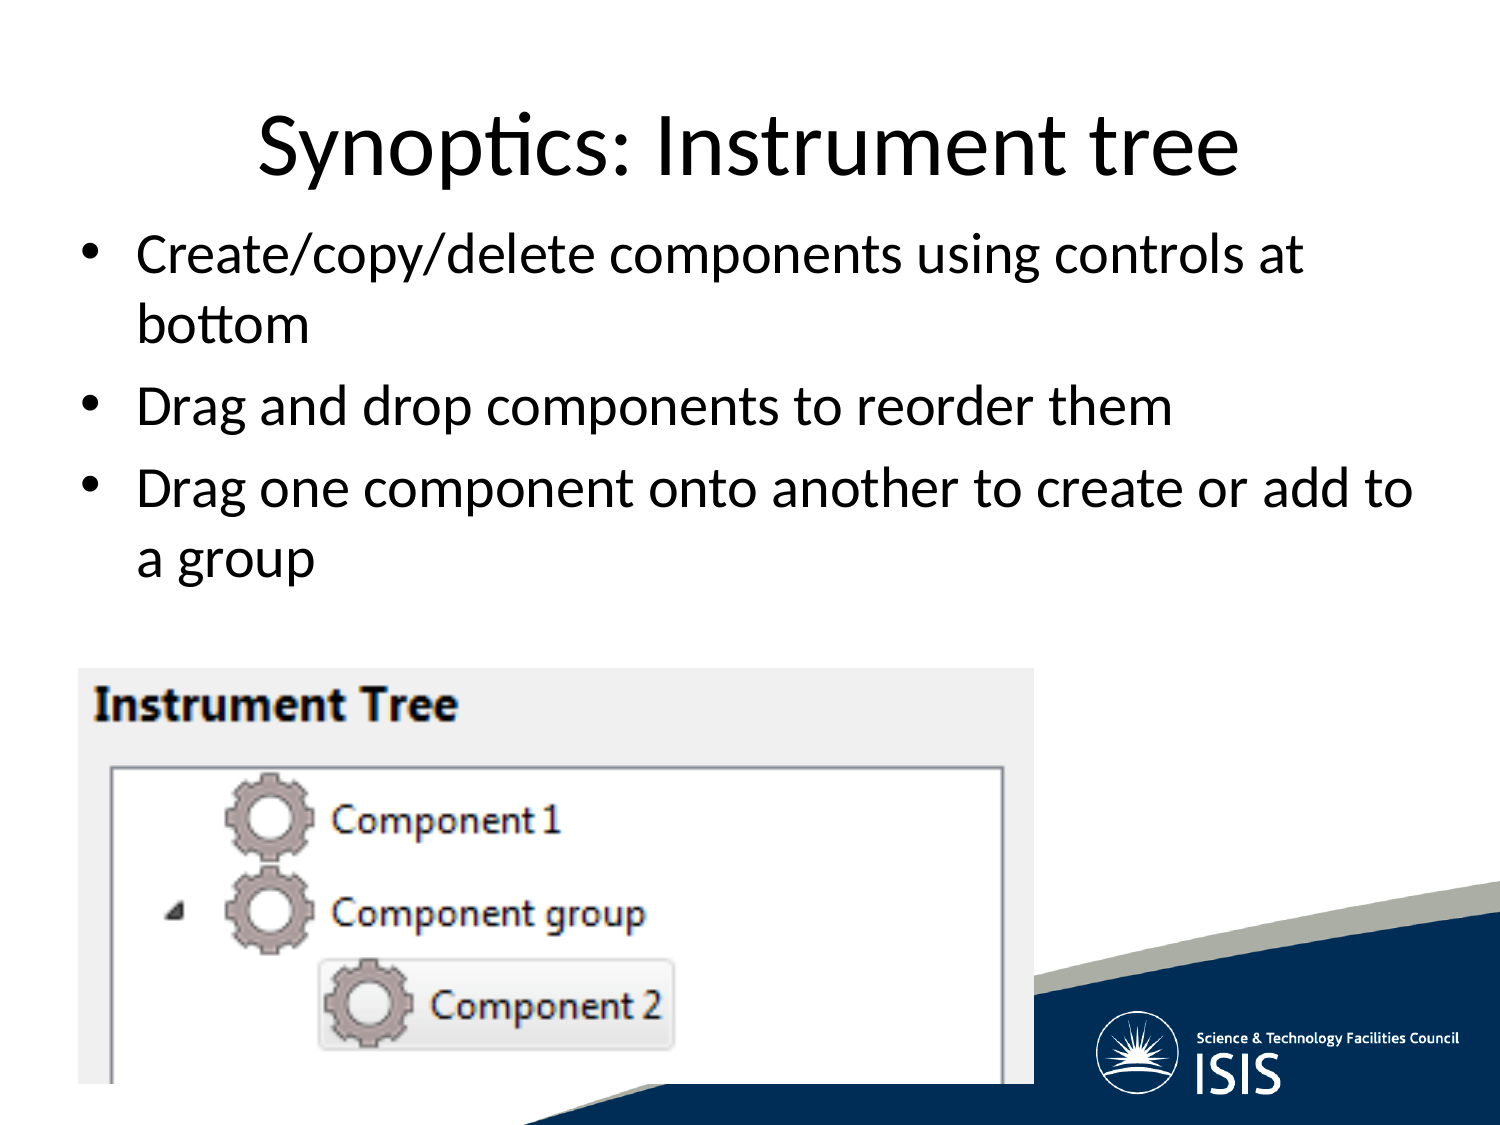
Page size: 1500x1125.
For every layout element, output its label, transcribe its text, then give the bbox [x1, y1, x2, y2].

list Create/copy/delete components using controls at bottom Drag and drop components to reorder them Drag one component onto another to create or add to a group [64, 208, 1463, 1000]
title Synoptics: Instrument tree [75, 45, 1425, 208]
picture [0, 668, 1500, 1125]
